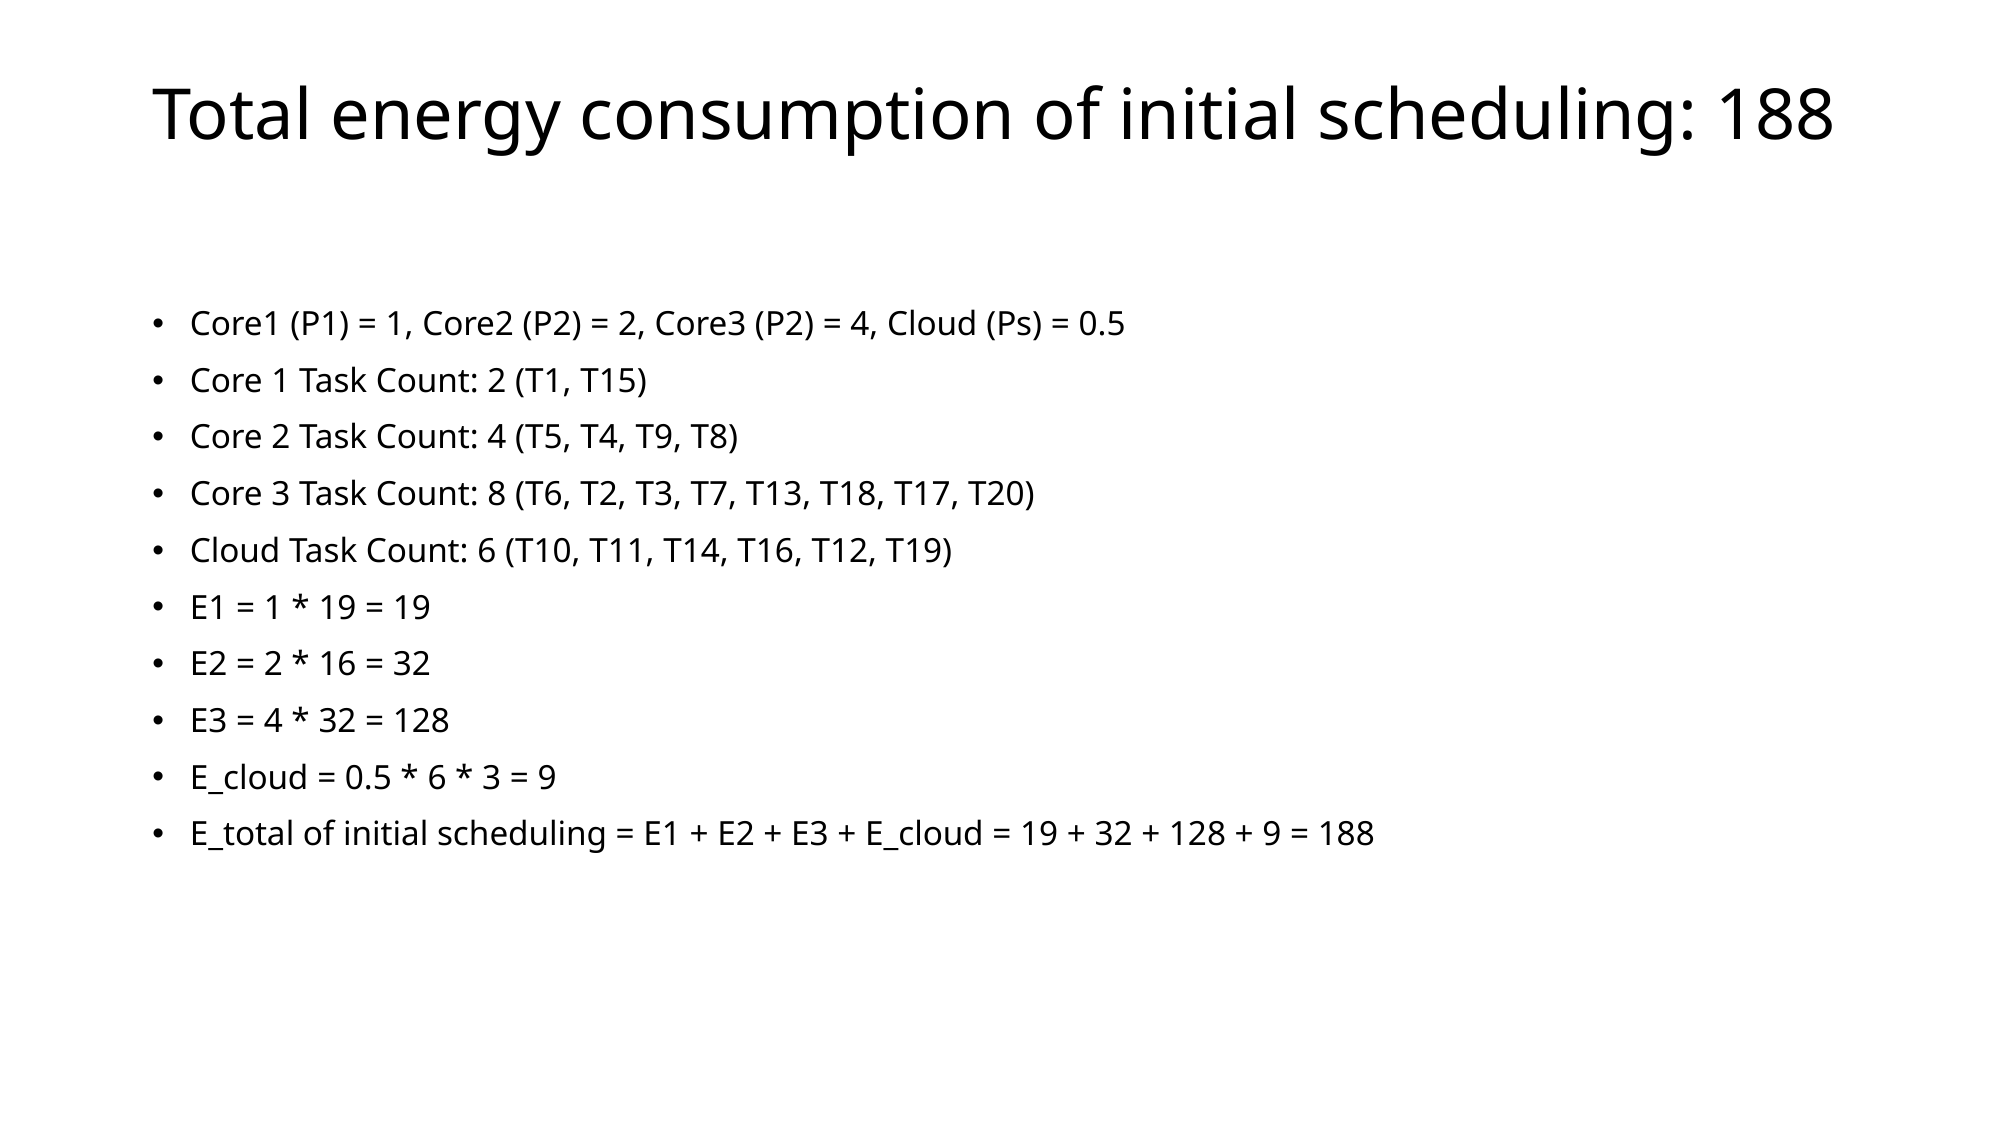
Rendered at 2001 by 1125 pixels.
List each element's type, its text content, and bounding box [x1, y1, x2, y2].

title Total energy consumption of initial scheduling: 188 [137, 59, 1863, 278]
list Core1 (P1) = 1, Core2 (P2) = 2, Core3 (P2) = 4, Cloud (Ps) = 0.5 Core 1 Task Count: 2 (T1, T15) Core 2 Task Count: 4 (T5, T4, T9, T8) Core 3 Task Count: 8 (T6, T2, T3, T7, T13, T18, T17, T20) Cloud Task Count: 6 (T10, T11, T14, T16, T12, T19) E1 = 1 * 19 = 19 E2 = 2 * 16 = 32 E3 = 4 * 32 = 128 E_cloud = 0.5 * 6 * 3 = 9 E_total of initial scheduling = E1 + E2 + E3 + E_cloud = 19 + 32 + 128 + 9 = 188 [137, 299, 1863, 1014]
